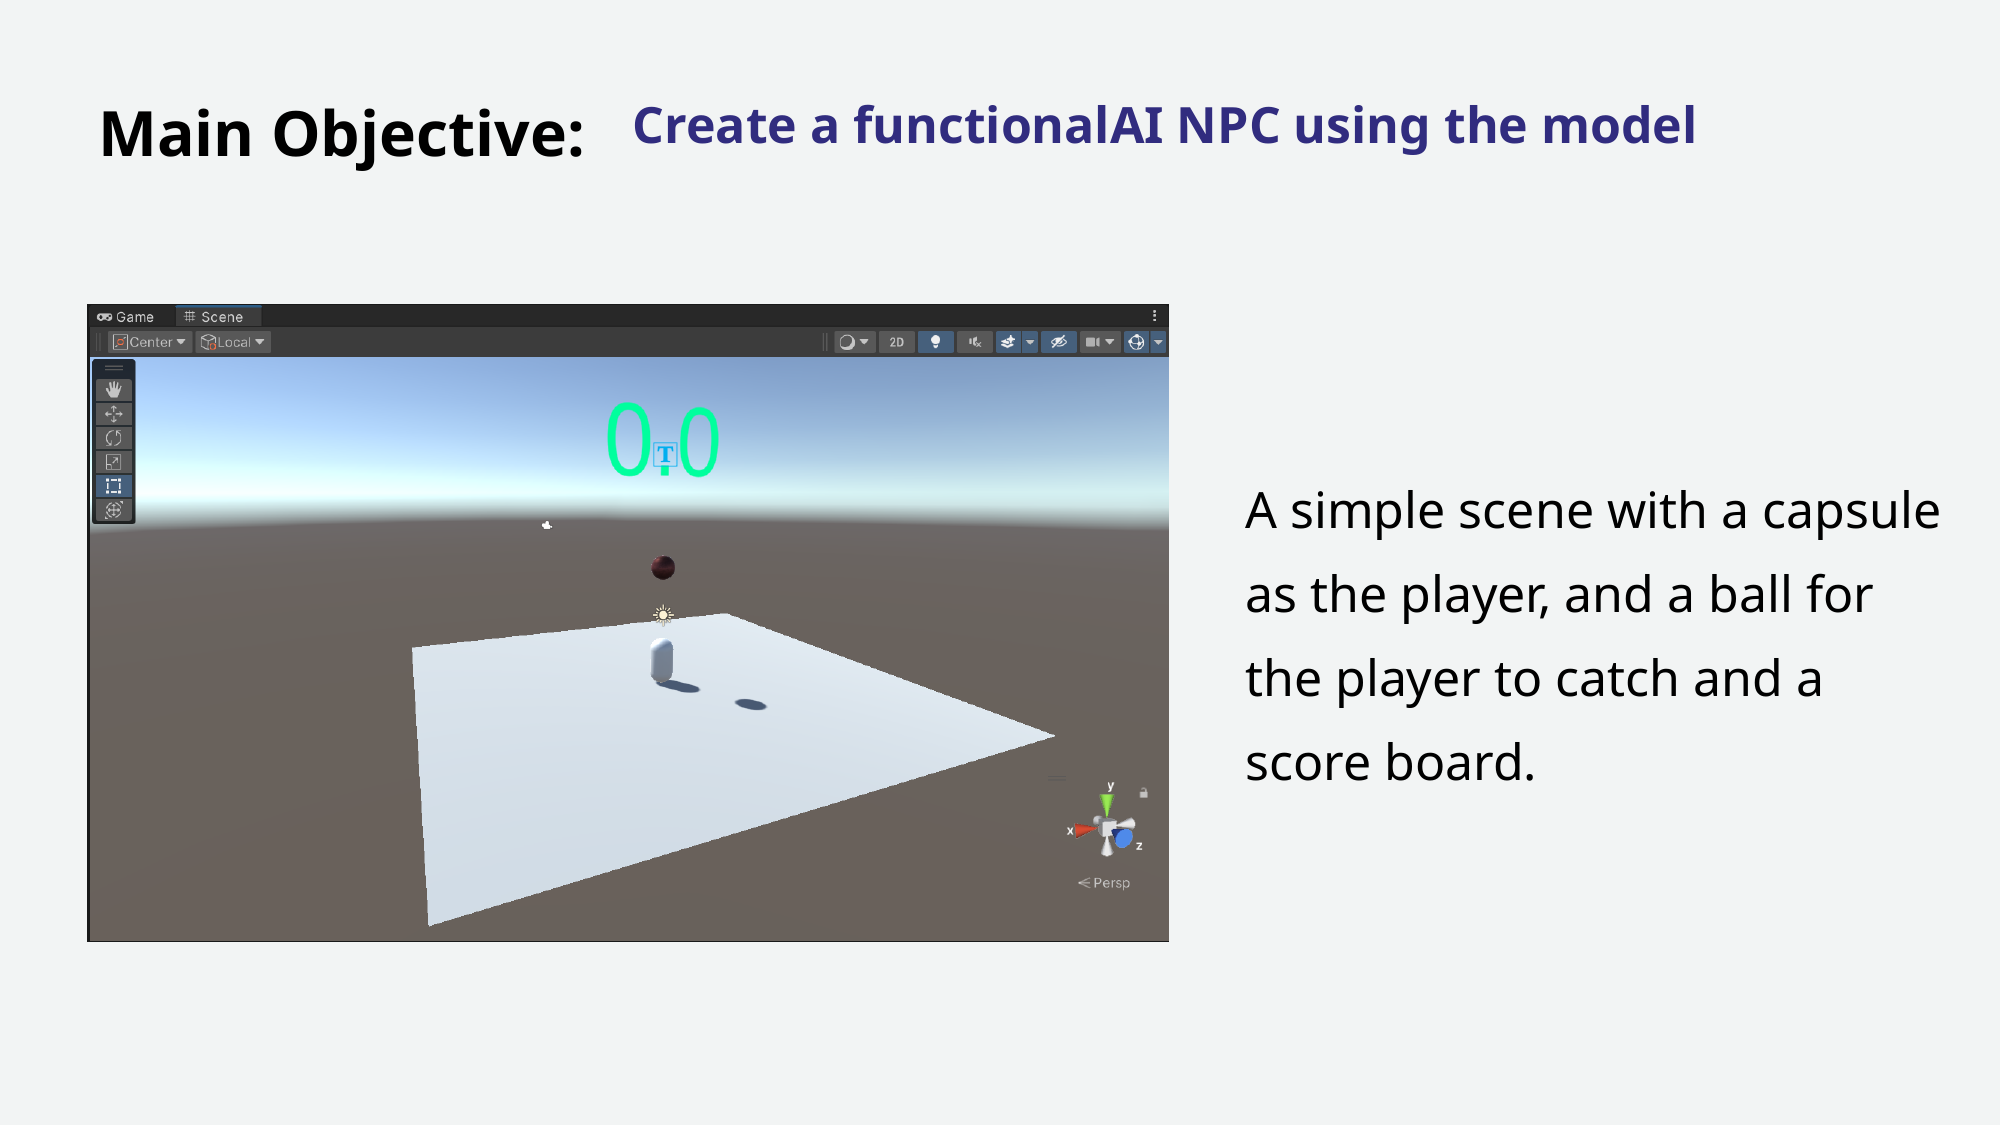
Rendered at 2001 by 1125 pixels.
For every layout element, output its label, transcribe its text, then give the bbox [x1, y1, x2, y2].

text_box Create a functionalAI NPC using the model [612, 54, 1788, 169]
text_box Main Objective: [78, 43, 1922, 189]
picture [87, 304, 1169, 943]
text_box A simple scene with a capsule as the player, and a ball for the player to catch and a score board. [1224, 303, 1963, 942]
